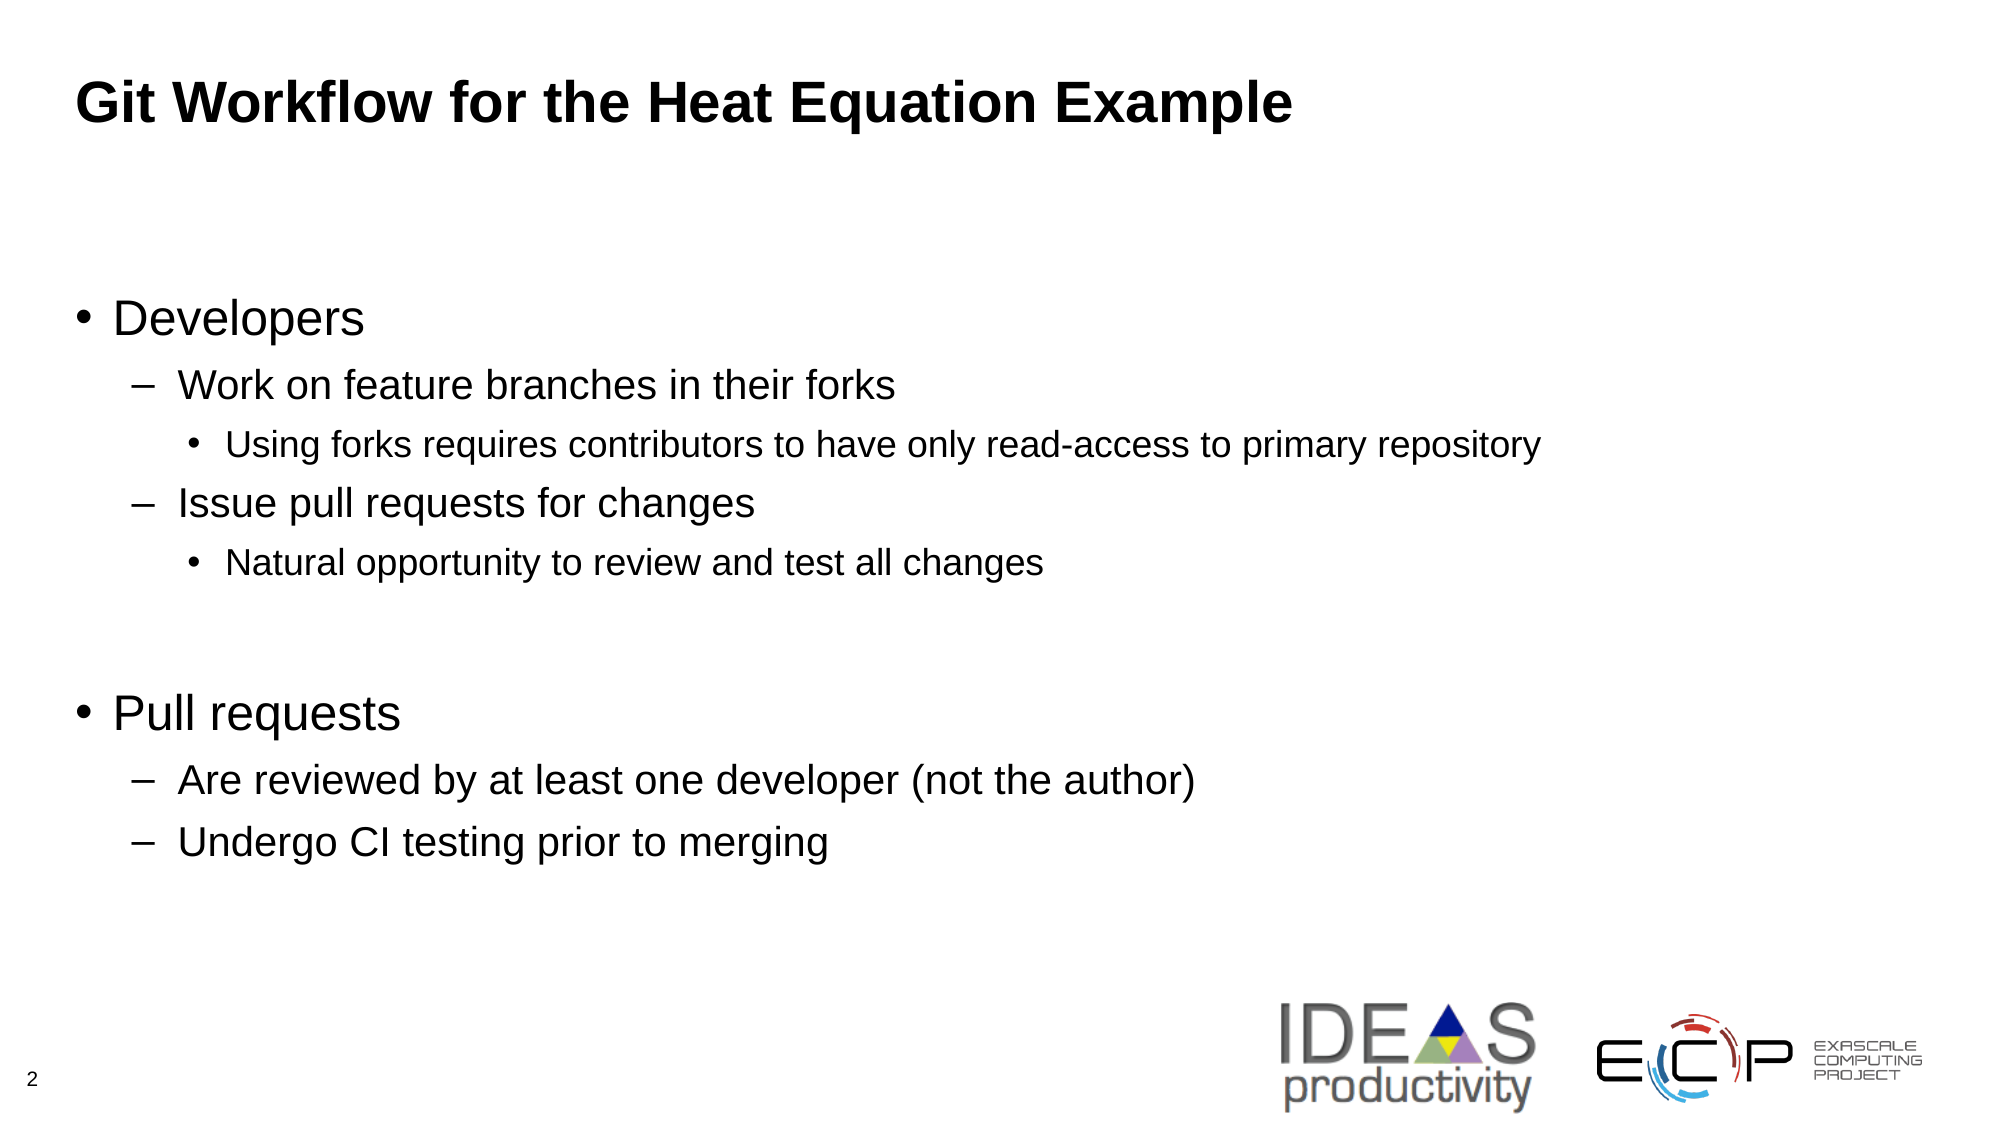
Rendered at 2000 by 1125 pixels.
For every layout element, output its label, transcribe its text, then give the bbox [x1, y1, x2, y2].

title Git Workflow for the Heat Equation Example [59, 67, 1926, 218]
list Developers Work on feature branches in their forks Using forks requires contributors to have only read-access to primary repository Issue pull requests for changes Natural opportunity to review and test all changes Pull requests Are reviewed by at least one developer (not the author) Undergo CI testing prior to merging [59, 284, 1926, 950]
picture [1280, 1002, 1537, 1114]
picture [1597, 1014, 1922, 1103]
